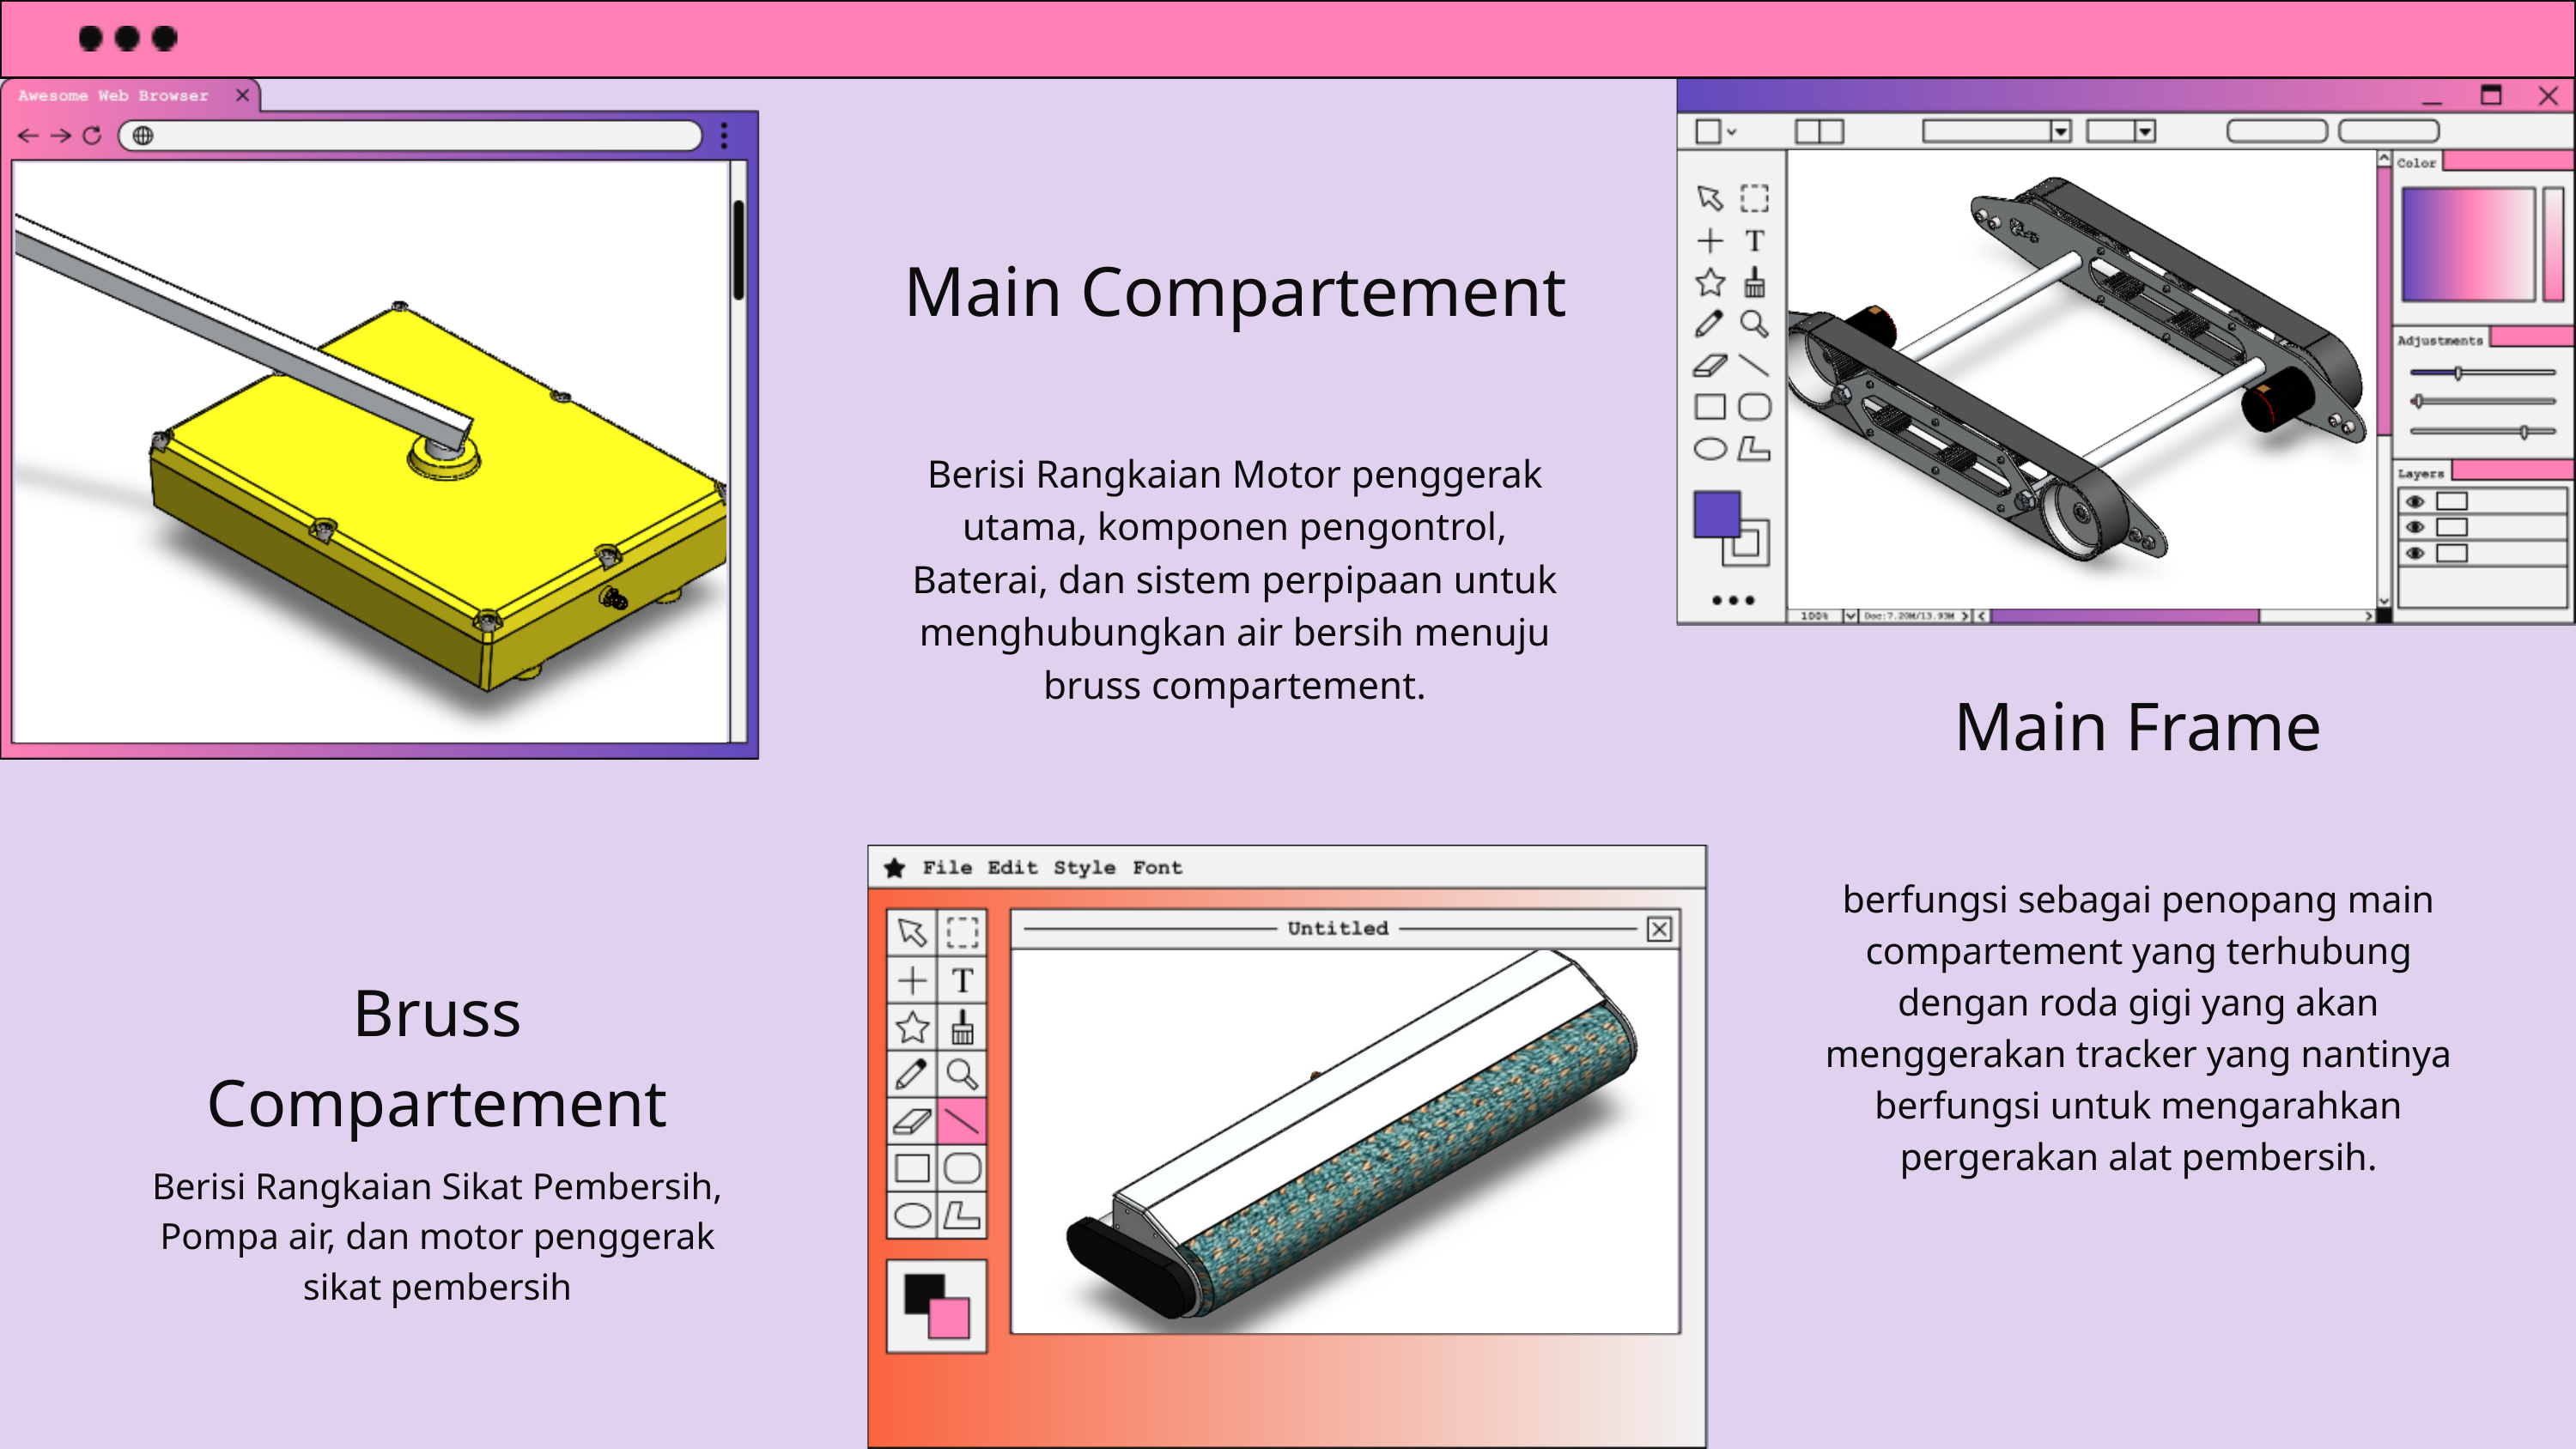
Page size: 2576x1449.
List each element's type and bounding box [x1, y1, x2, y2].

text_box [116, 967, 759, 1267]
text_box [0, 0, 2576, 78]
text_box [15, 162, 727, 743]
text_box [0, 88, 760, 760]
text_box [1013, 950, 1678, 1333]
text_box [1676, 88, 2576, 626]
text_box [1816, 677, 2460, 1180]
text_box [902, 242, 1569, 649]
text_box [867, 845, 1709, 1449]
text_box [1788, 150, 2377, 609]
